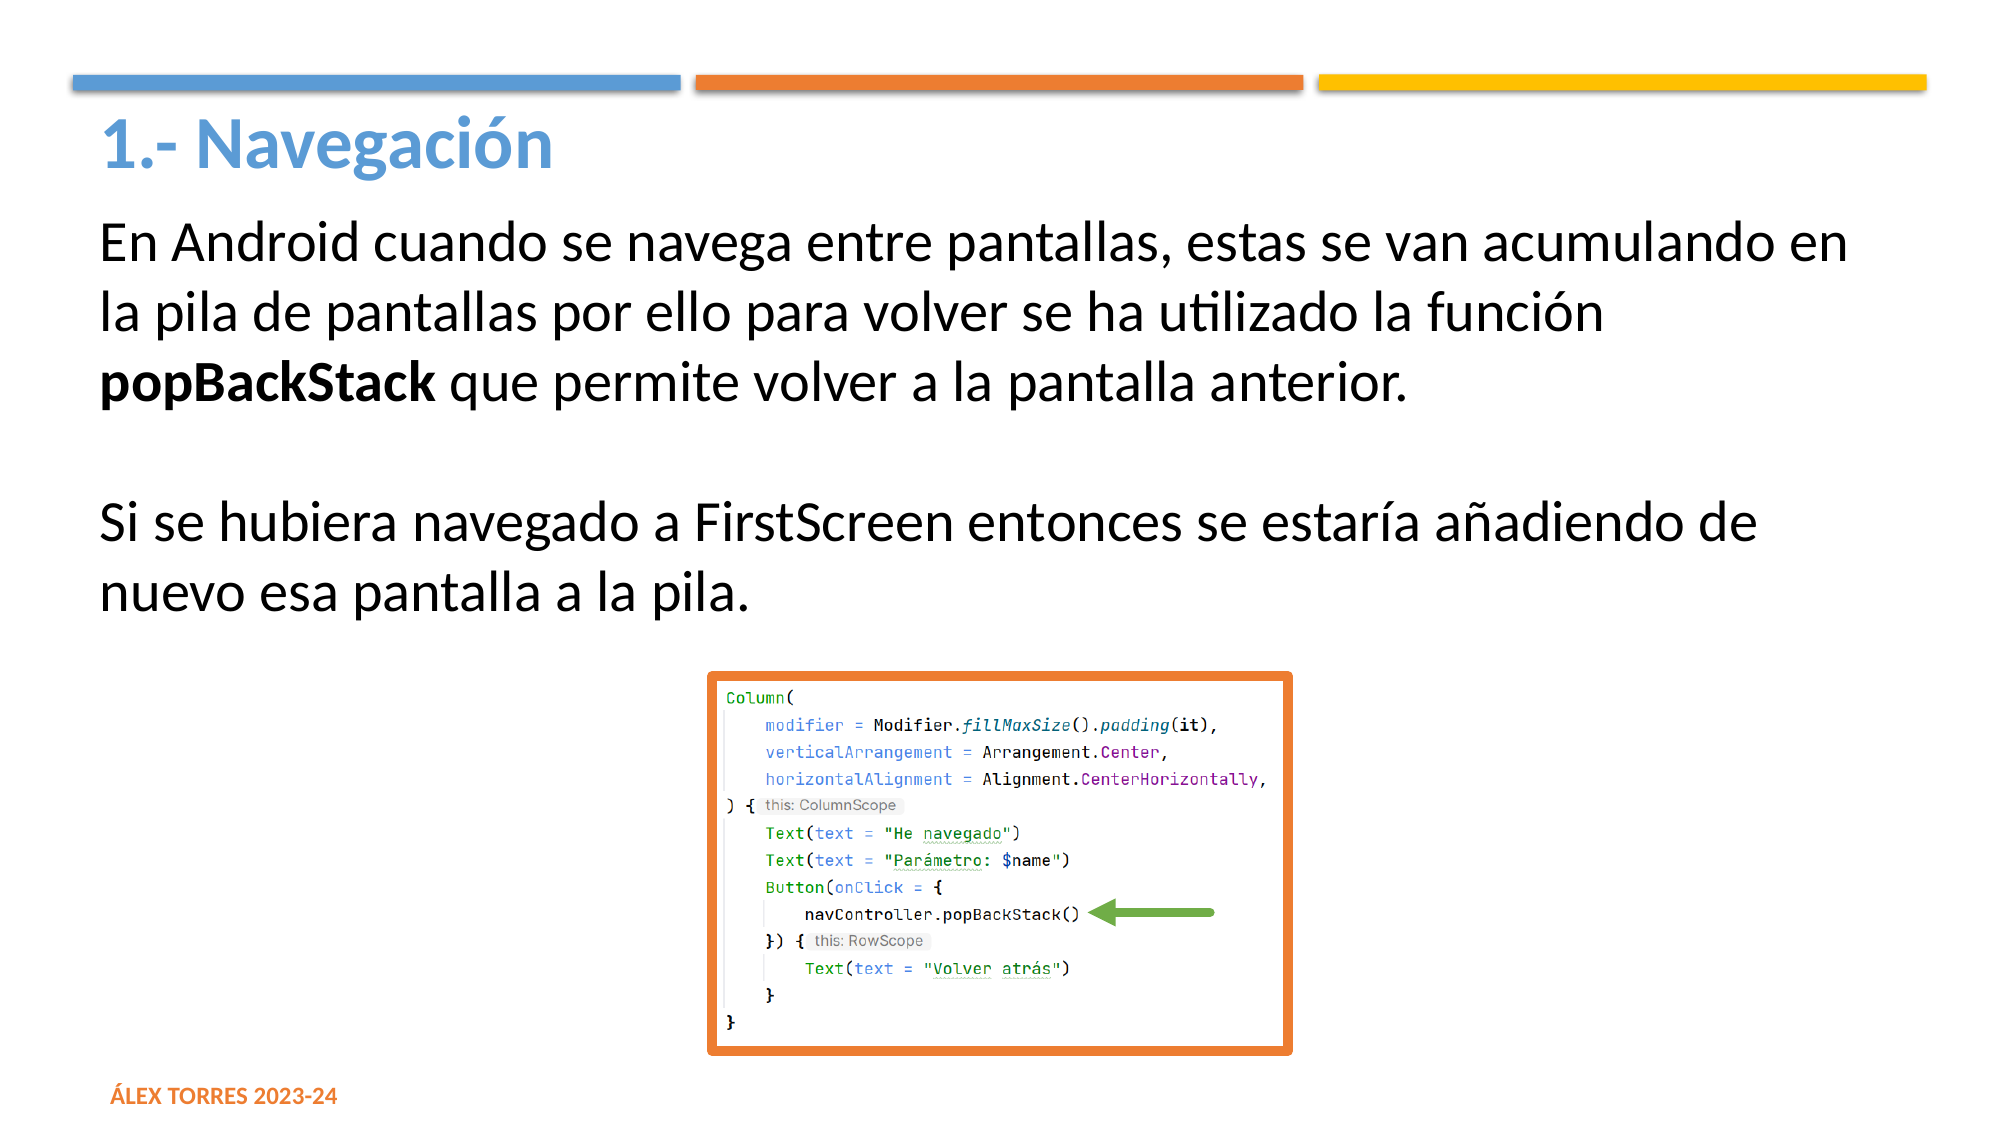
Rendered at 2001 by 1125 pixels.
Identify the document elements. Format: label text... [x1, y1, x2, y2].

text_box 1.- Navegación [85, 78, 1915, 187]
picture [716, 680, 1284, 1047]
text_box En Android cuando se navega entre pantallas, estas se van acumulando en la pila de pantallas por ello para volver se ha utilizado la función popBackStack que permite volver a la pantalla anterior. Si se hubiera navegado a FirstScreen entonces se estaría añadiendo de nuevo esa pantalla a la pila. [85, 187, 1915, 1072]
